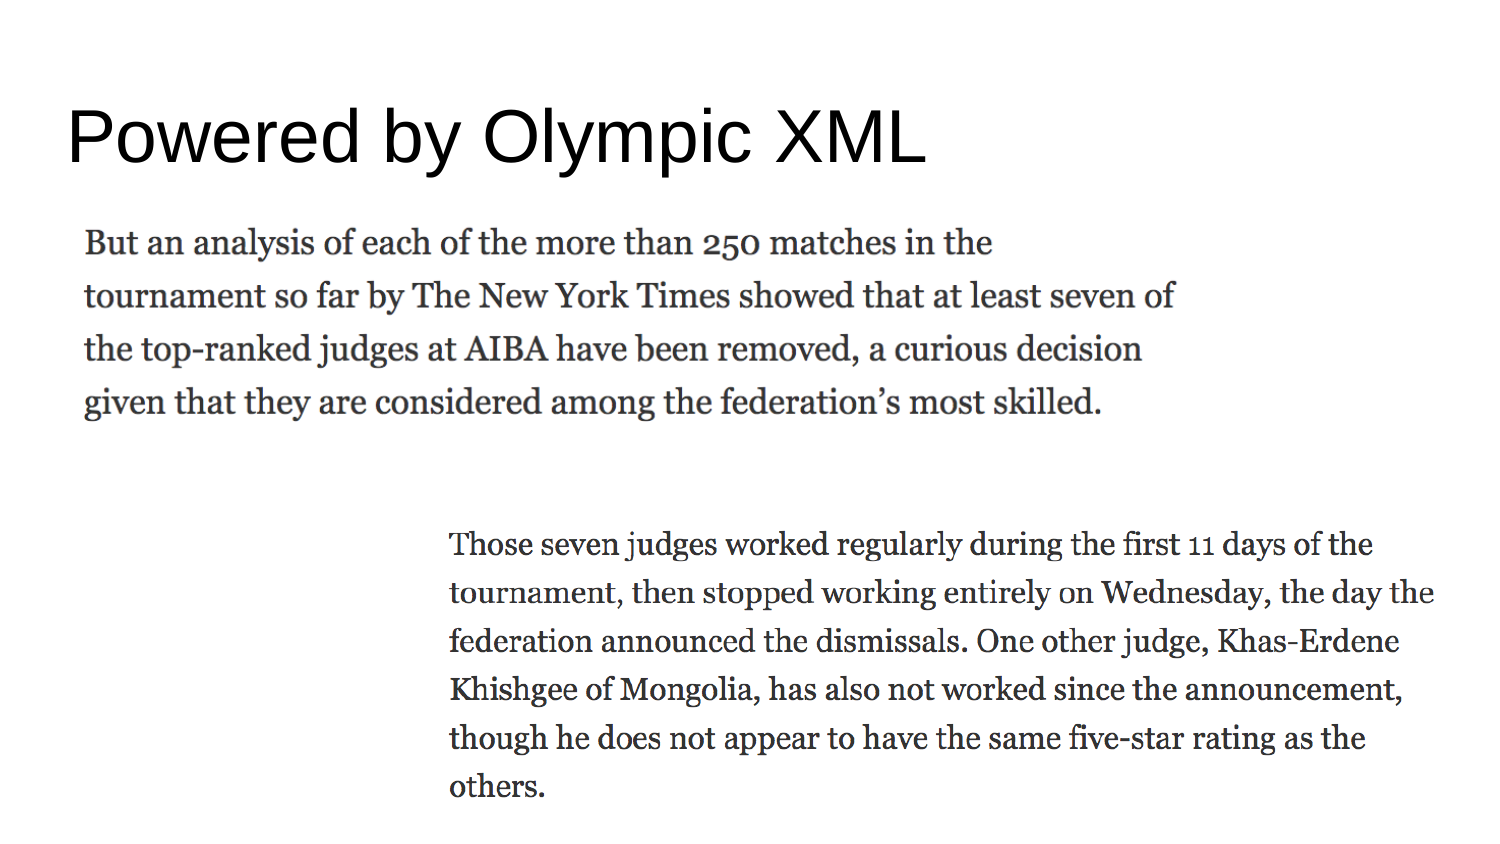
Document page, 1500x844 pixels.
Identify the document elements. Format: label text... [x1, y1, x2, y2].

picture [24, 191, 1216, 469]
picture [405, 493, 1450, 819]
title Powered by Olympic XML [51, 72, 1449, 167]
